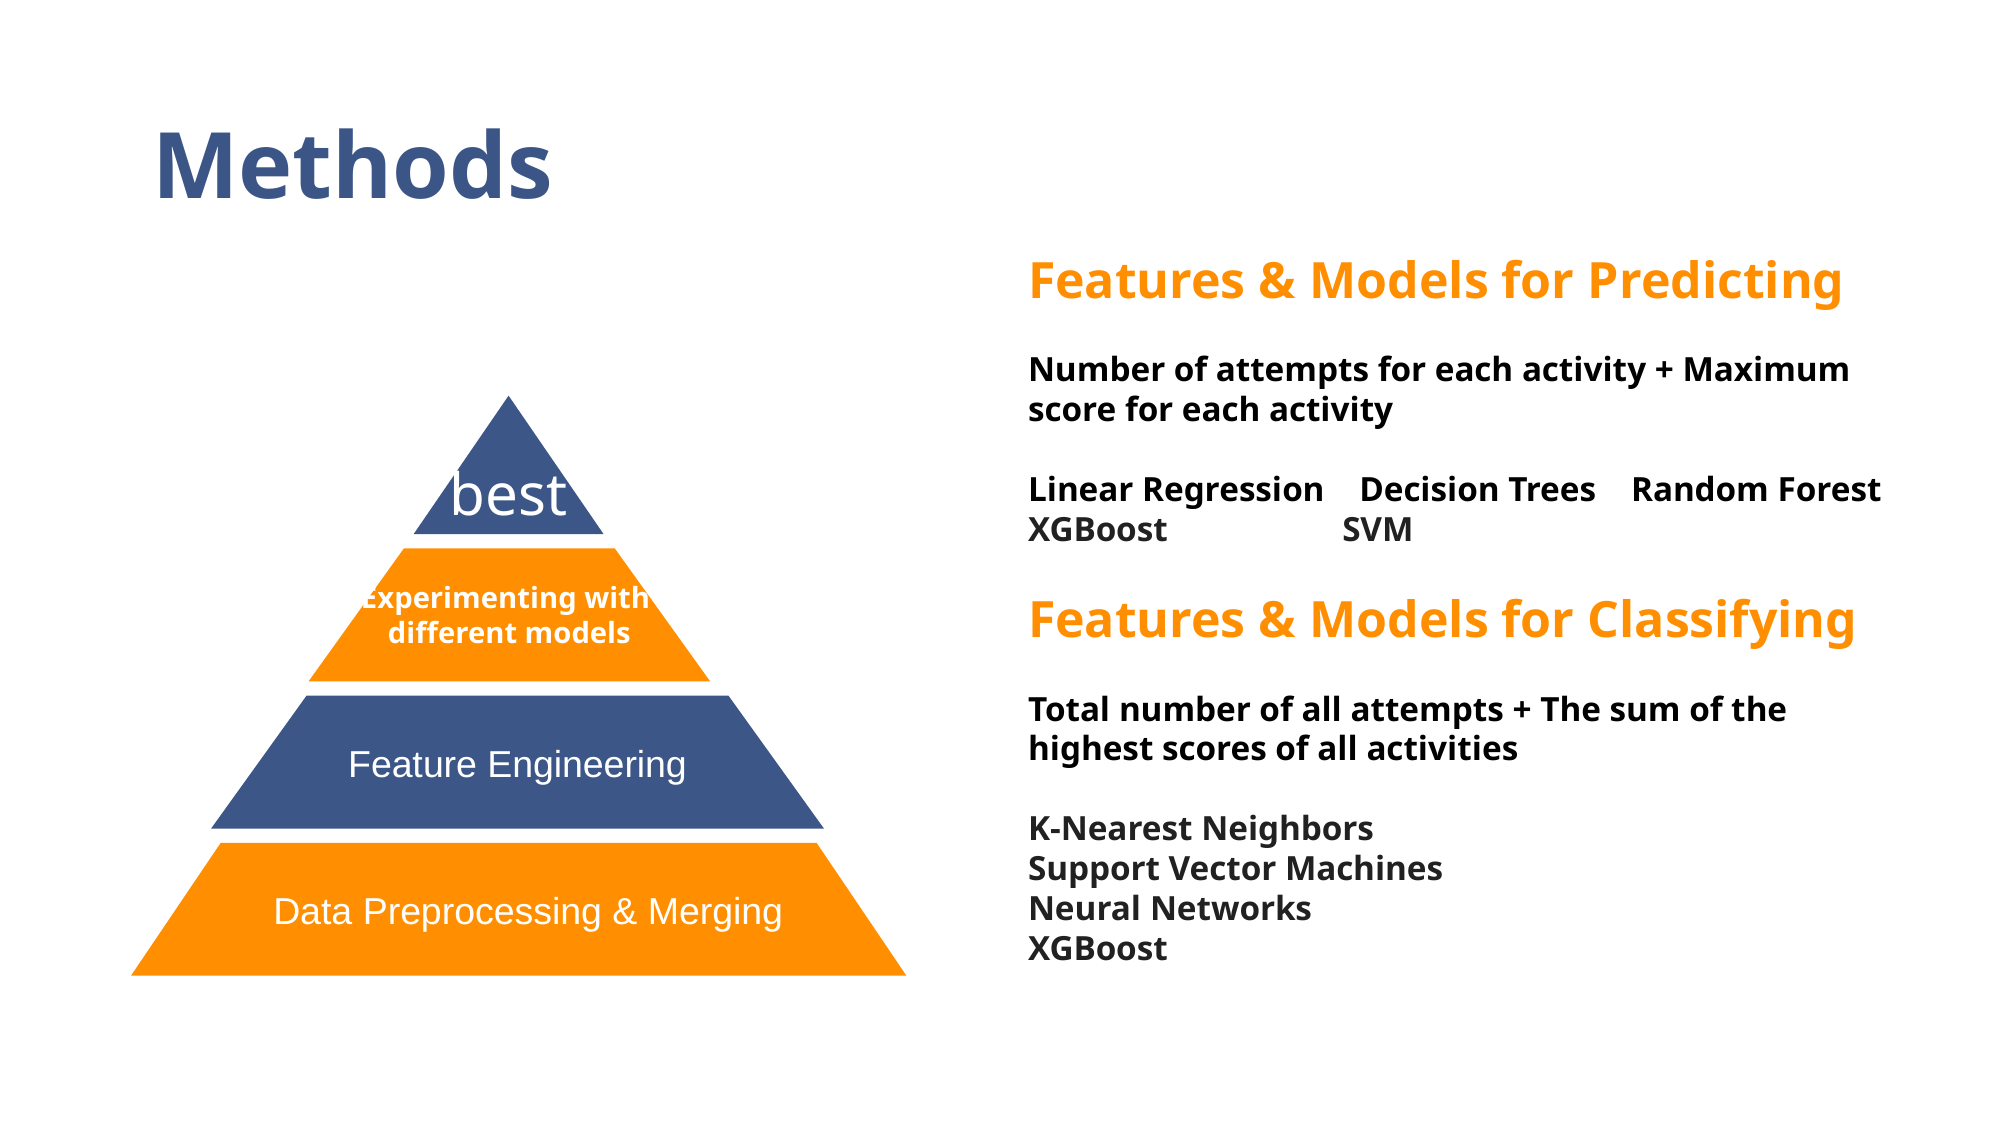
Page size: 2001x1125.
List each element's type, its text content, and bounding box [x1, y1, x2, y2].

title Methods [137, 59, 1863, 278]
text_box Data Preprocessing & Merging [130, 842, 907, 976]
text_box Experimenting with different models [308, 548, 711, 682]
text_box Feature Engineering [211, 695, 824, 829]
text_box best [413, 395, 604, 535]
text_box Features & Models for Predicting Number of attempts for each activity + Maximum score for each activity Linear Regression Decision Trees Random Forest XGBoost SVM Features & Models for Classifying Total number of all attempts + The sum of the highest scores of all activities K-Nearest Neighbors Support Vector Machines Neural Networks XGBoost [1013, 240, 1900, 1050]
